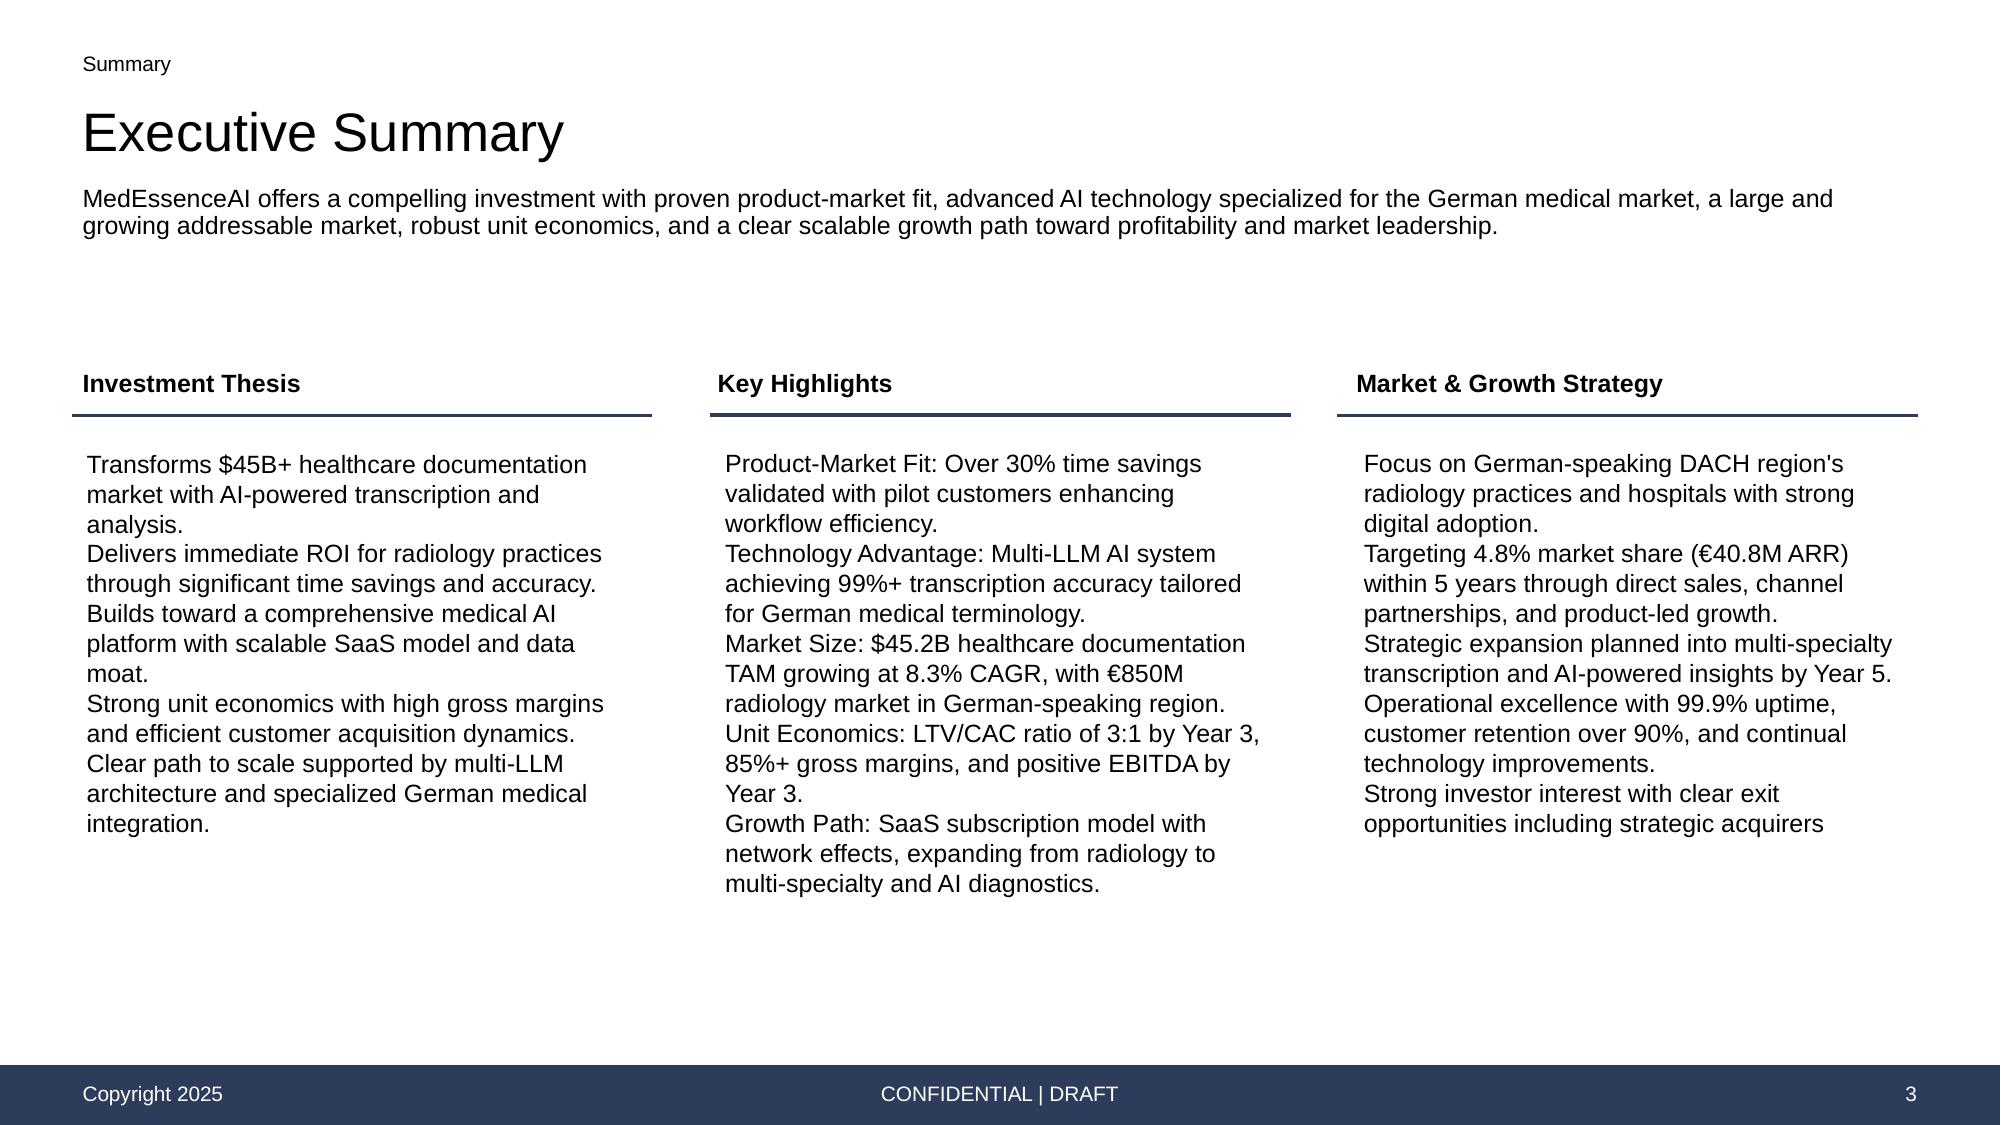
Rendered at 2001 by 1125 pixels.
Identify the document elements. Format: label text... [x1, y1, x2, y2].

list Summary [75, 46, 1925, 90]
text_box Transforms $45B+ healthcare documentation market with AI-powered transcription and analysis. Delivers immediate ROI for radiology practices through significant time savings and accuracy. Builds toward a comprehensive medical AI platform with scalable SaaS model and data moat. Strong unit economics with high gross margins and efficient customer acquisition dynamics. Clear path to scale supported by multi-LLM architecture and specialized German medical integration. [71, 440, 653, 980]
slide_number 3 [1474, 1071, 1925, 1115]
text_box Key Highlights [710, 350, 1291, 413]
title Executive Summary [75, 90, 1925, 171]
text_box Investment Thesis [74, 350, 652, 414]
text_box Focus on German-speaking DACH region's radiology practices and hospitals with strong digital adoption. Targeting 4.8% market share (€40.8M ARR) within 5 years through direct sales, channel partnerships, and product-led growth. Strategic expansion planned into multi-specialty transcription and AI-powered insights by Year 5. Operational excellence with 99.9% uptime, customer retention over 90%, and continual technology improvements. Strong investor interest with clear exit opportunities including strategic acquirers [1348, 440, 1930, 979]
text_box Market & Growth Strategy [1348, 350, 1930, 415]
list MedEssenceAI offers a compelling investment with proven product-market fit, advanced AI technology specialized for the German medical market, a large and growing addressable market, robust unit economics, and a clear scalable growth path toward profitability and market leadership. [75, 171, 1925, 273]
text_box Product-Market Fit: Over 30% time savings validated with pilot customers enhancing workflow efficiency. Technology Advantage: Multi-LLM AI system achieving 99%+ transcription accuracy tailored for German medical terminology. Market Size: $45.2B healthcare documentation TAM growing at 8.3% CAGR, with €850M radiology market in German-speaking region. Unit Economics: LTV/CAC ratio of 3:1 by Year 3, 85%+ gross margins, and positive EBITDA by Year 3. Growth Path: SaaS subscription model with network effects, expanding from radiology to multi-specialty and AI diagnostics. [710, 440, 1291, 979]
footer CONFIDENTIAL | DRAFT [662, 1071, 1338, 1115]
